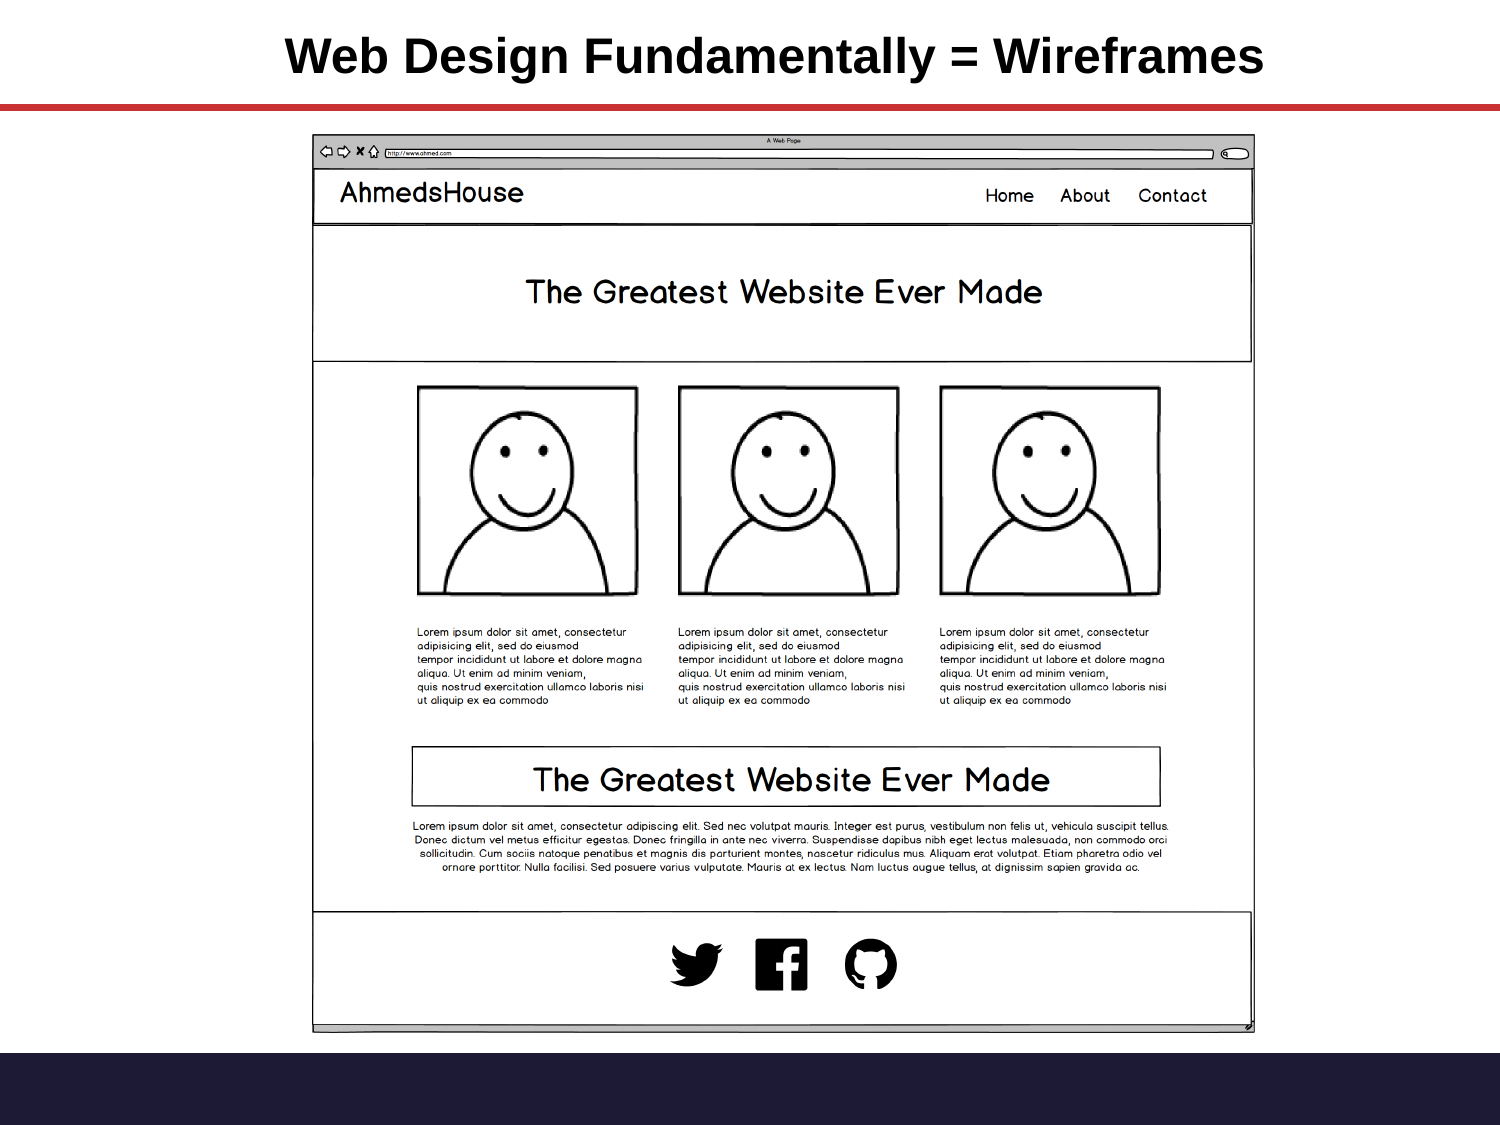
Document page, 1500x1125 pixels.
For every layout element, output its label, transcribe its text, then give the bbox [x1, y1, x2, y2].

text_box Web Design Fundamentally = Wireframes [50, 16, 1500, 92]
picture [312, 134, 1256, 1034]
